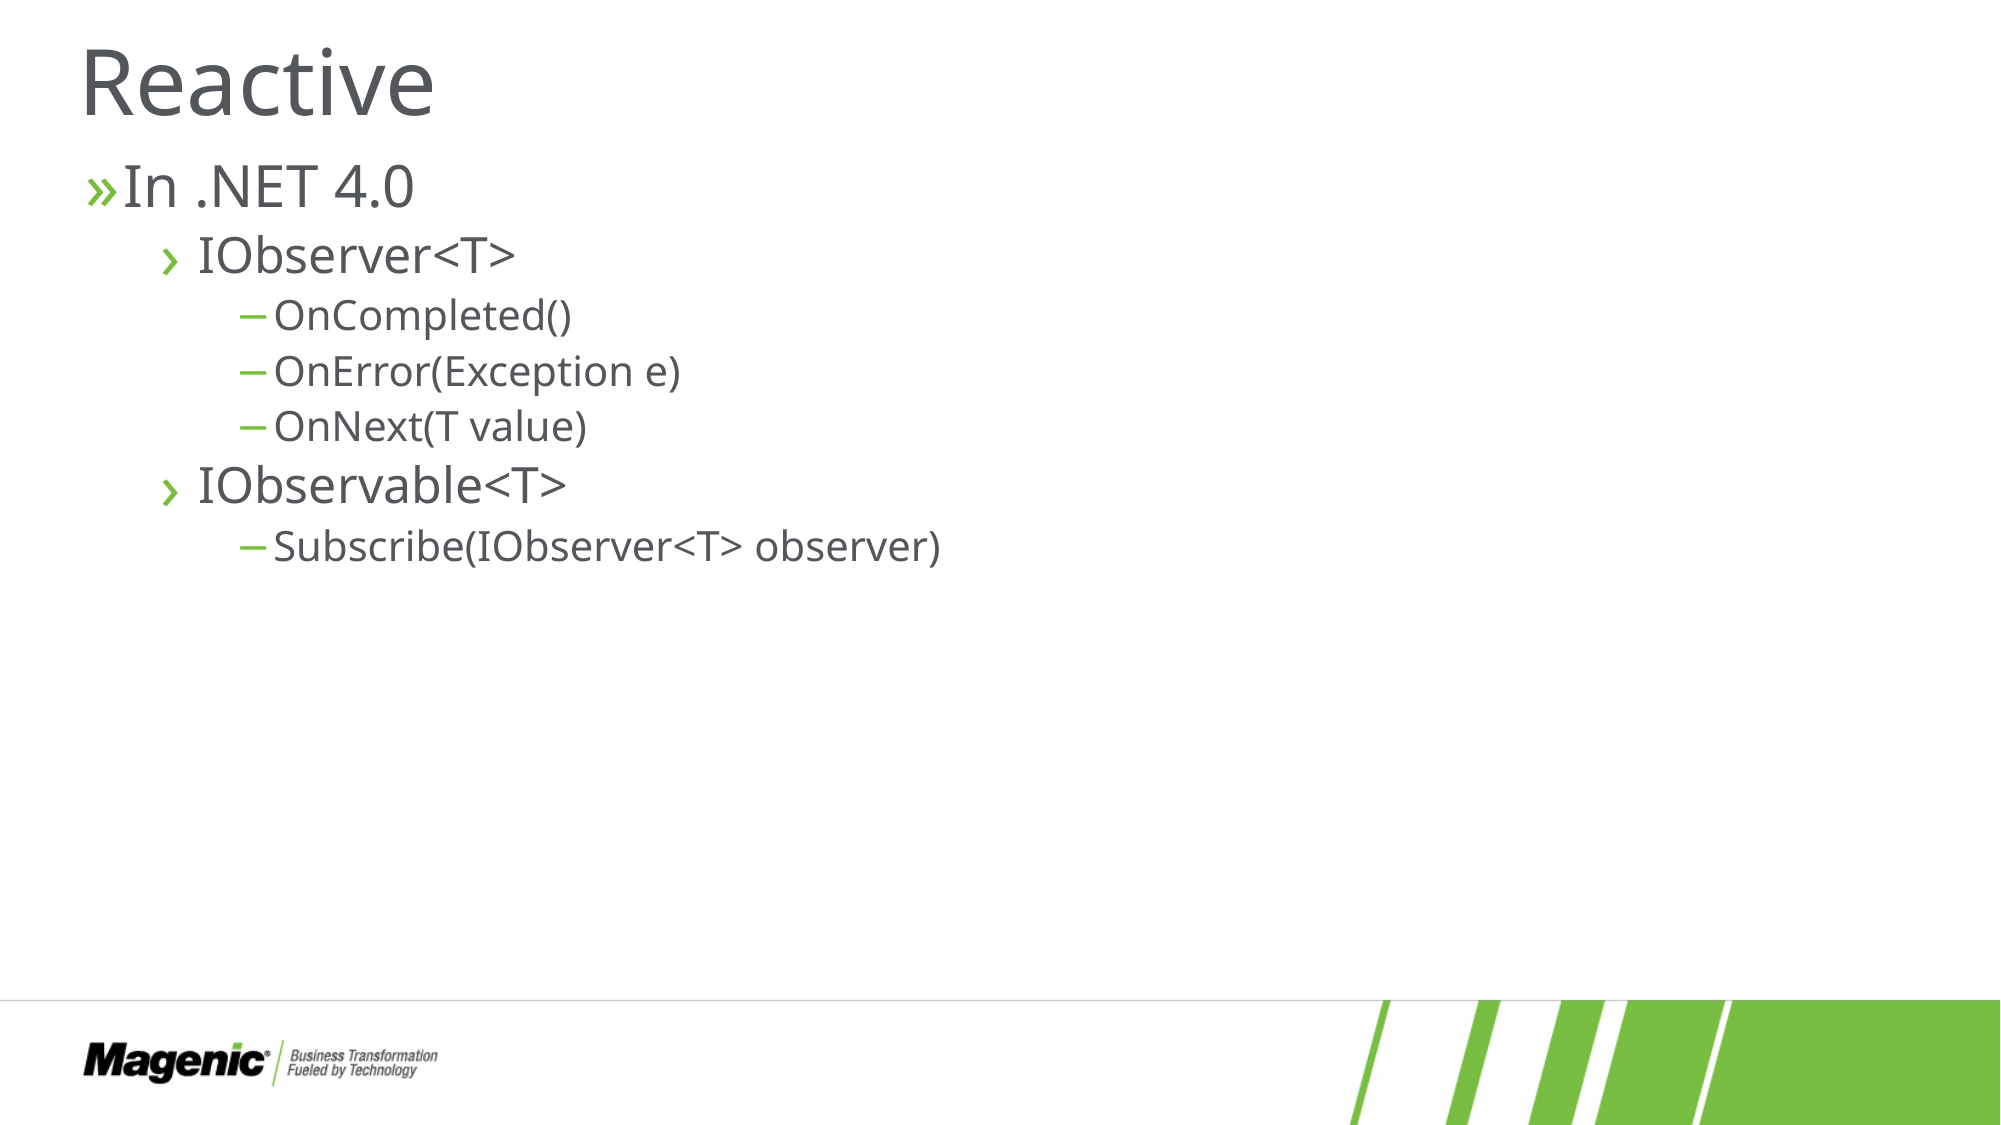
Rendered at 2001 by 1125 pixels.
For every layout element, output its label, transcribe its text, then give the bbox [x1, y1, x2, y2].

picture [0, 0, 2001, 1125]
list In .NET 4.0 IObserver<T> OnCompleted() OnError(Exception e) OnNext(T value) IObservable<T> Subscribe(IObserver<T> observer) [70, 149, 1946, 939]
title Reactive [63, 41, 1938, 131]
